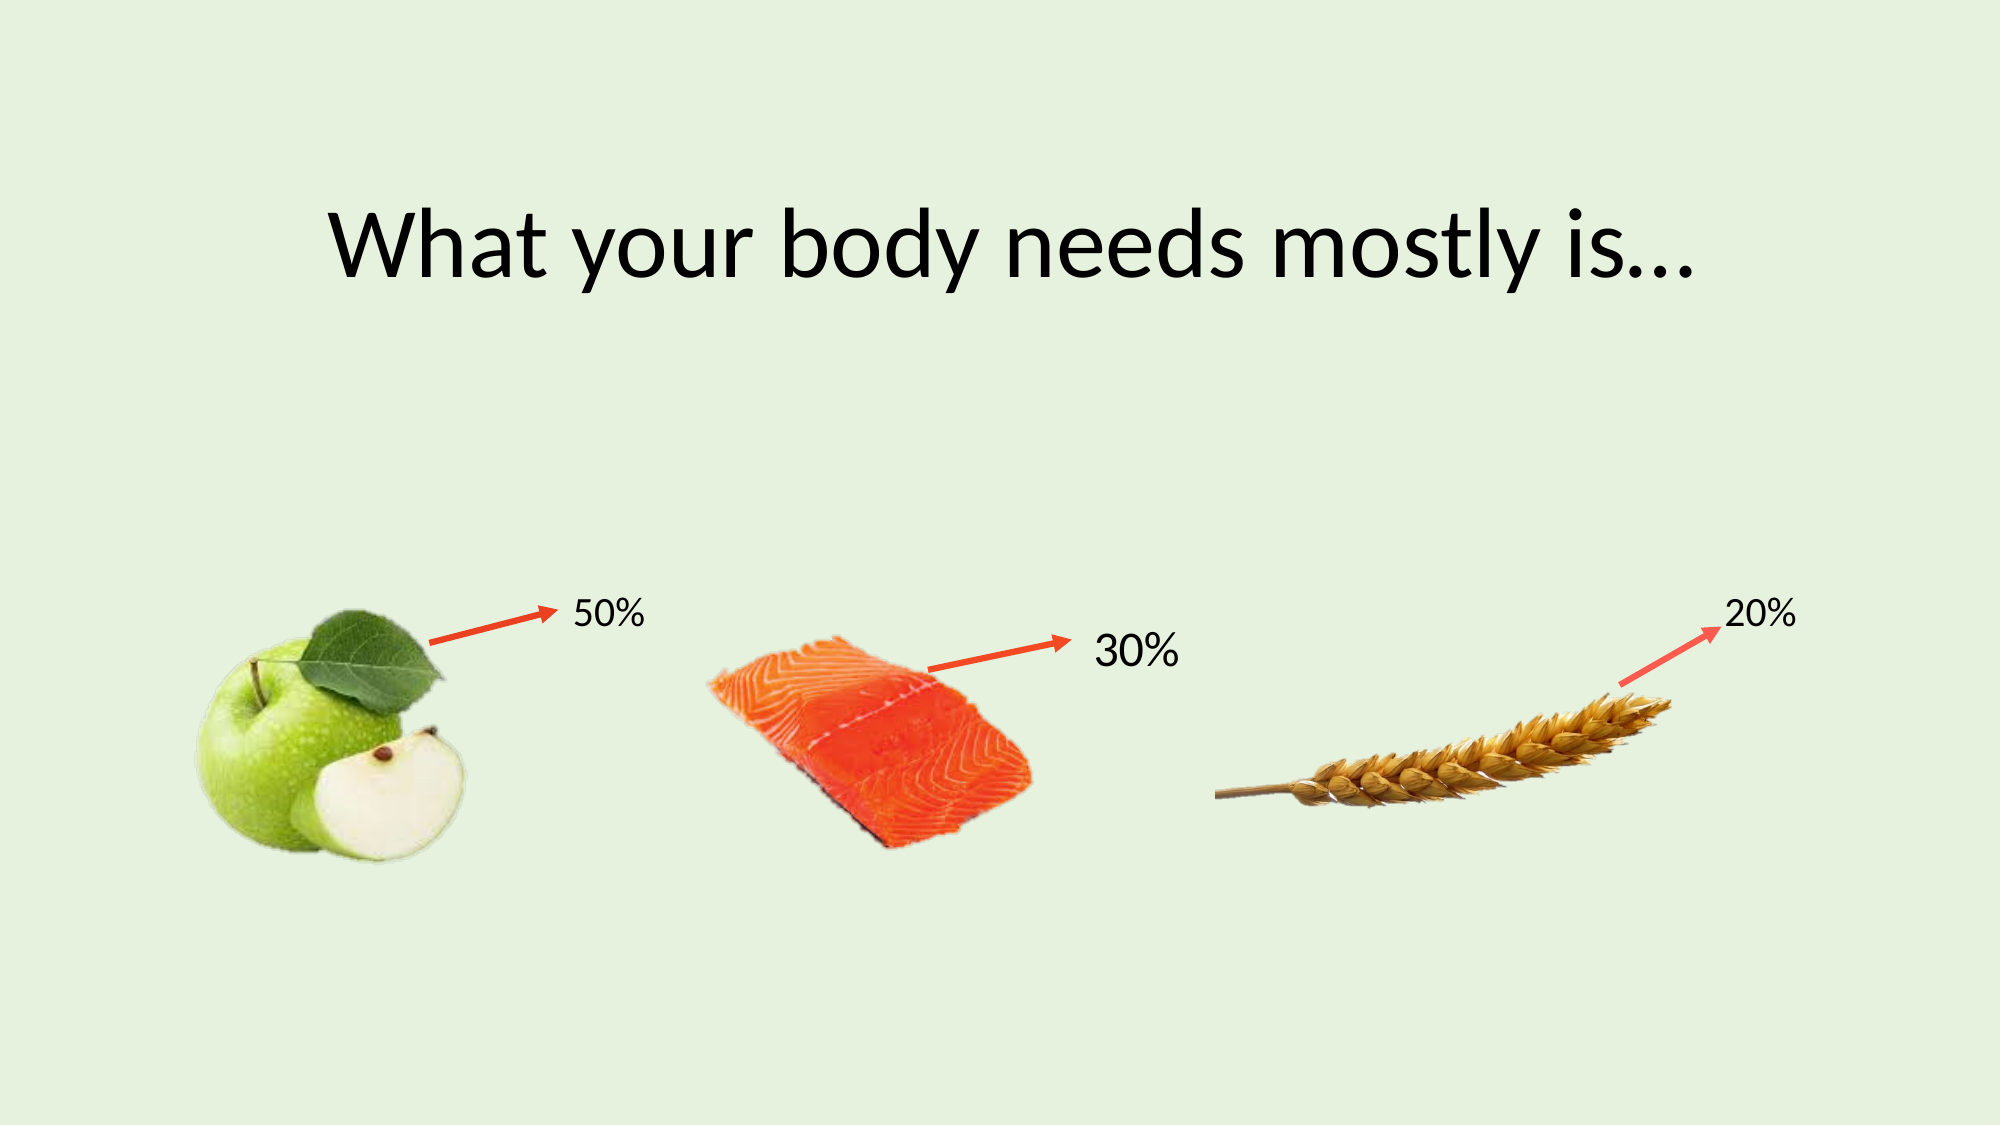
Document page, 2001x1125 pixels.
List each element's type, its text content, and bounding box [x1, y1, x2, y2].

text_box 30% [1085, 609, 1216, 684]
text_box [927, 639, 1072, 670]
picture [657, 594, 1085, 882]
picture [1215, 626, 1722, 965]
text_box 20% [1709, 577, 1836, 642]
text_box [527, 610, 559, 643]
text_box What your body needs mostly is… [312, 170, 1773, 305]
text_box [1619, 626, 1722, 685]
picture [134, 535, 527, 941]
text_box 50% [558, 577, 680, 643]
